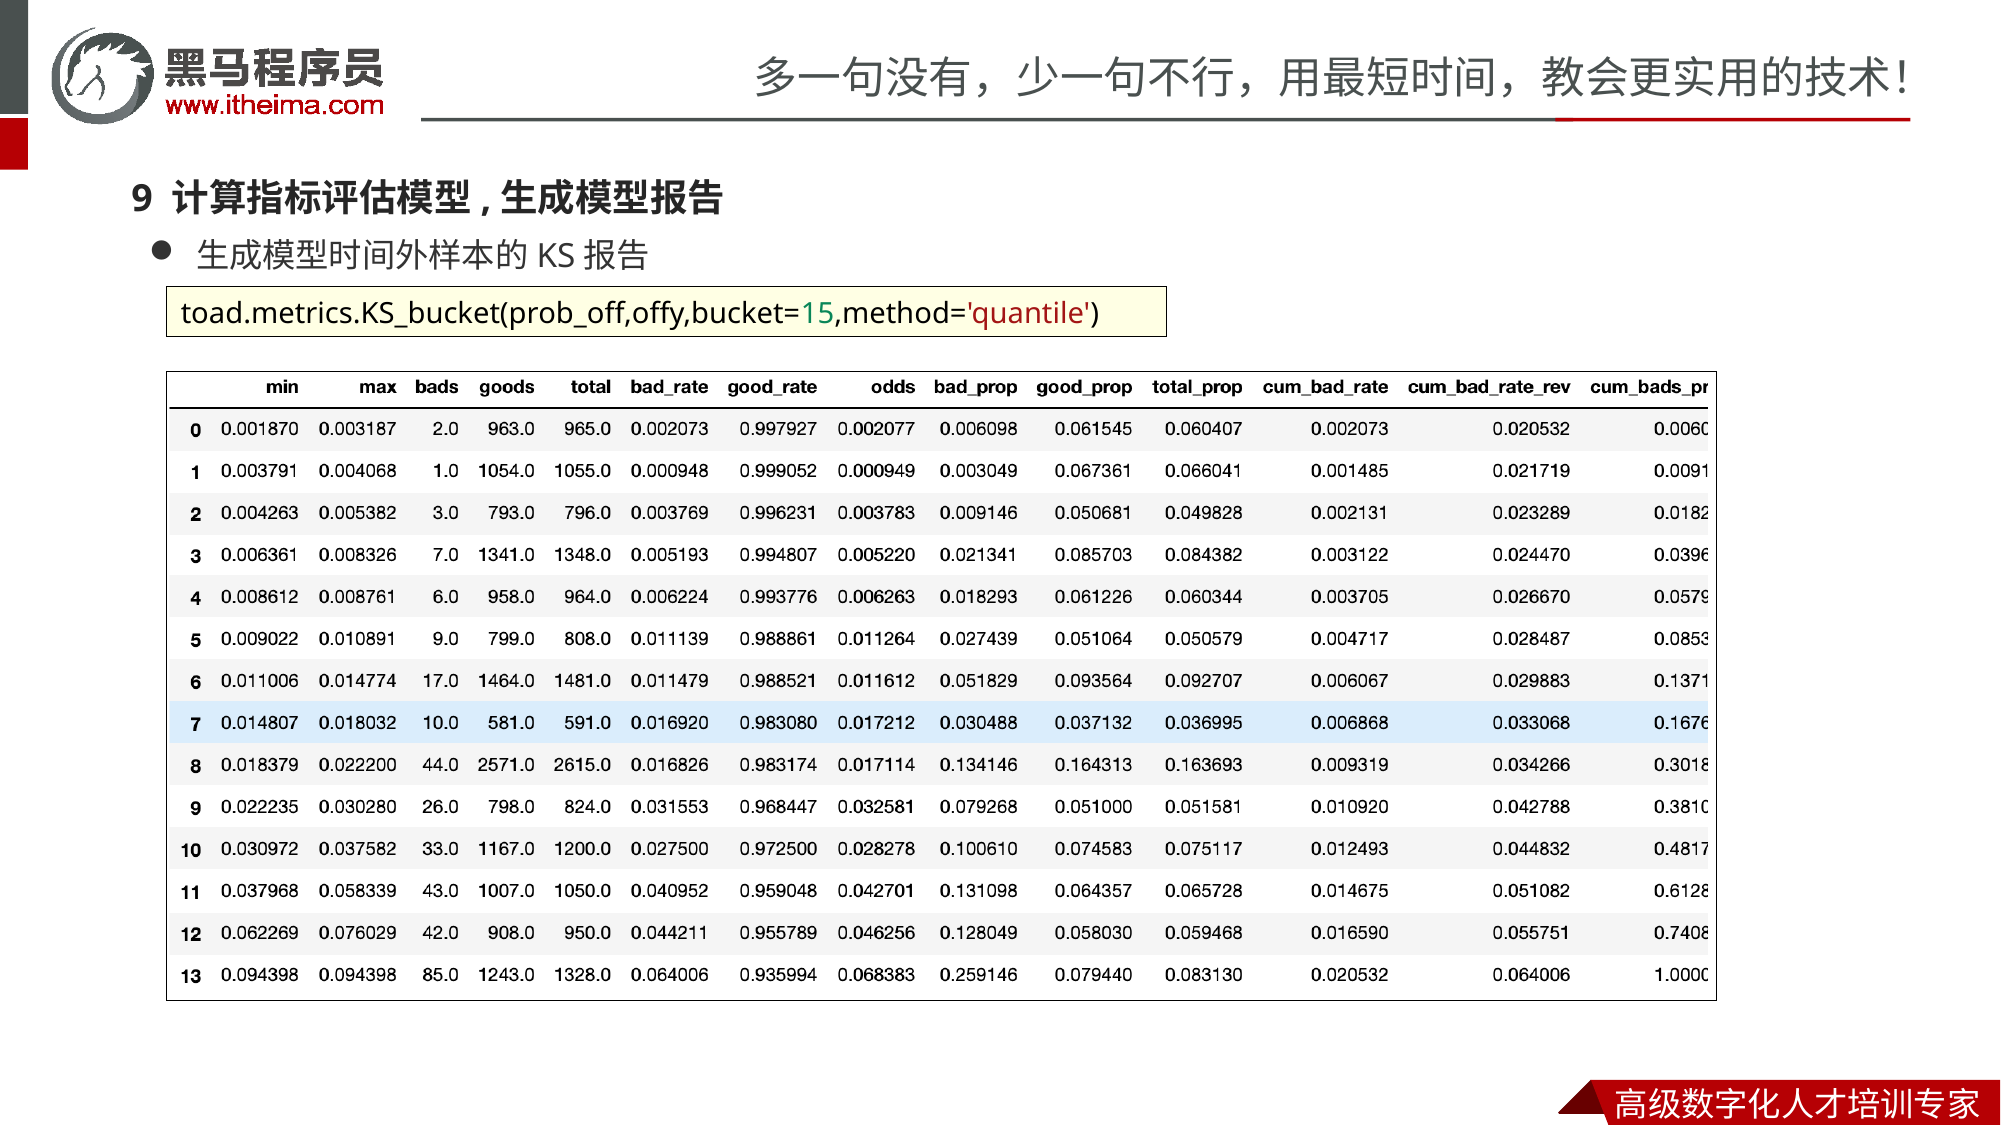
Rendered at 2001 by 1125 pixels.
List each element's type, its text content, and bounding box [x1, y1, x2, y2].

picture [165, 371, 1717, 1001]
text_box 生成模型时间外样本的KS报告 [134, 227, 1898, 282]
picture [50, 26, 384, 125]
text_box toad.metrics.KS_bucket(prob_off,offy,bucket=15,method='quantile') [166, 286, 1167, 337]
list 9 计算指标评估模型,生成模型报告 [116, 154, 1880, 239]
